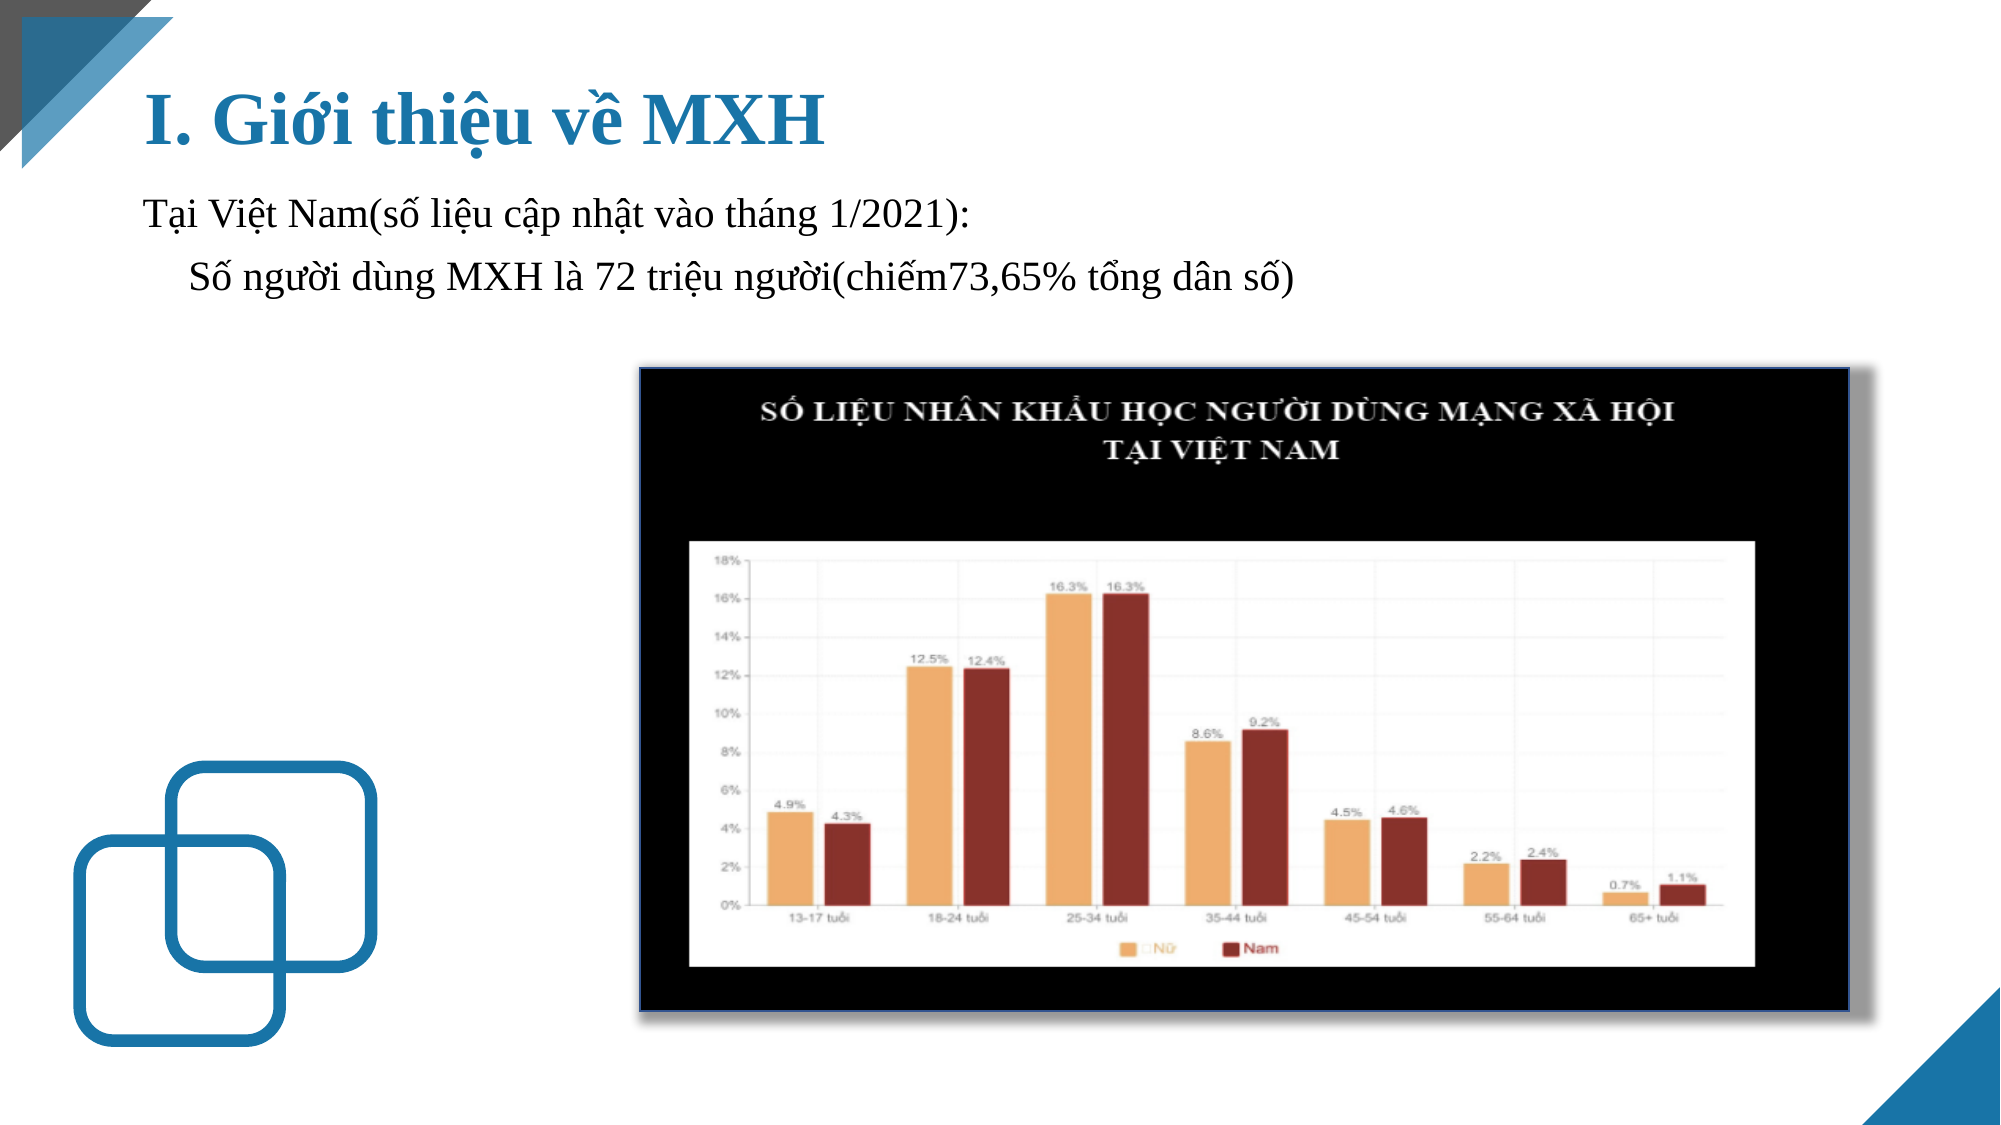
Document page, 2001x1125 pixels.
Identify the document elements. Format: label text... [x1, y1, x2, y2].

text_box I. Giới thiệu về MXH [174, 62, 841, 168]
text_box [0, 0, 2000, 1109]
text_box [170, 765, 373, 968]
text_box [0, 0, 174, 169]
text_box [1860, 985, 2000, 1125]
text_box Số người dùng MXH là 72 triệu người(chiếm73,65% tổng dân số) [173, 241, 1311, 306]
text_box Tại Việt Nam(số liệu cập nhật vào tháng 1/2021): [127, 178, 987, 244]
text_box [639, 367, 1850, 1012]
text_box [78, 839, 281, 1042]
